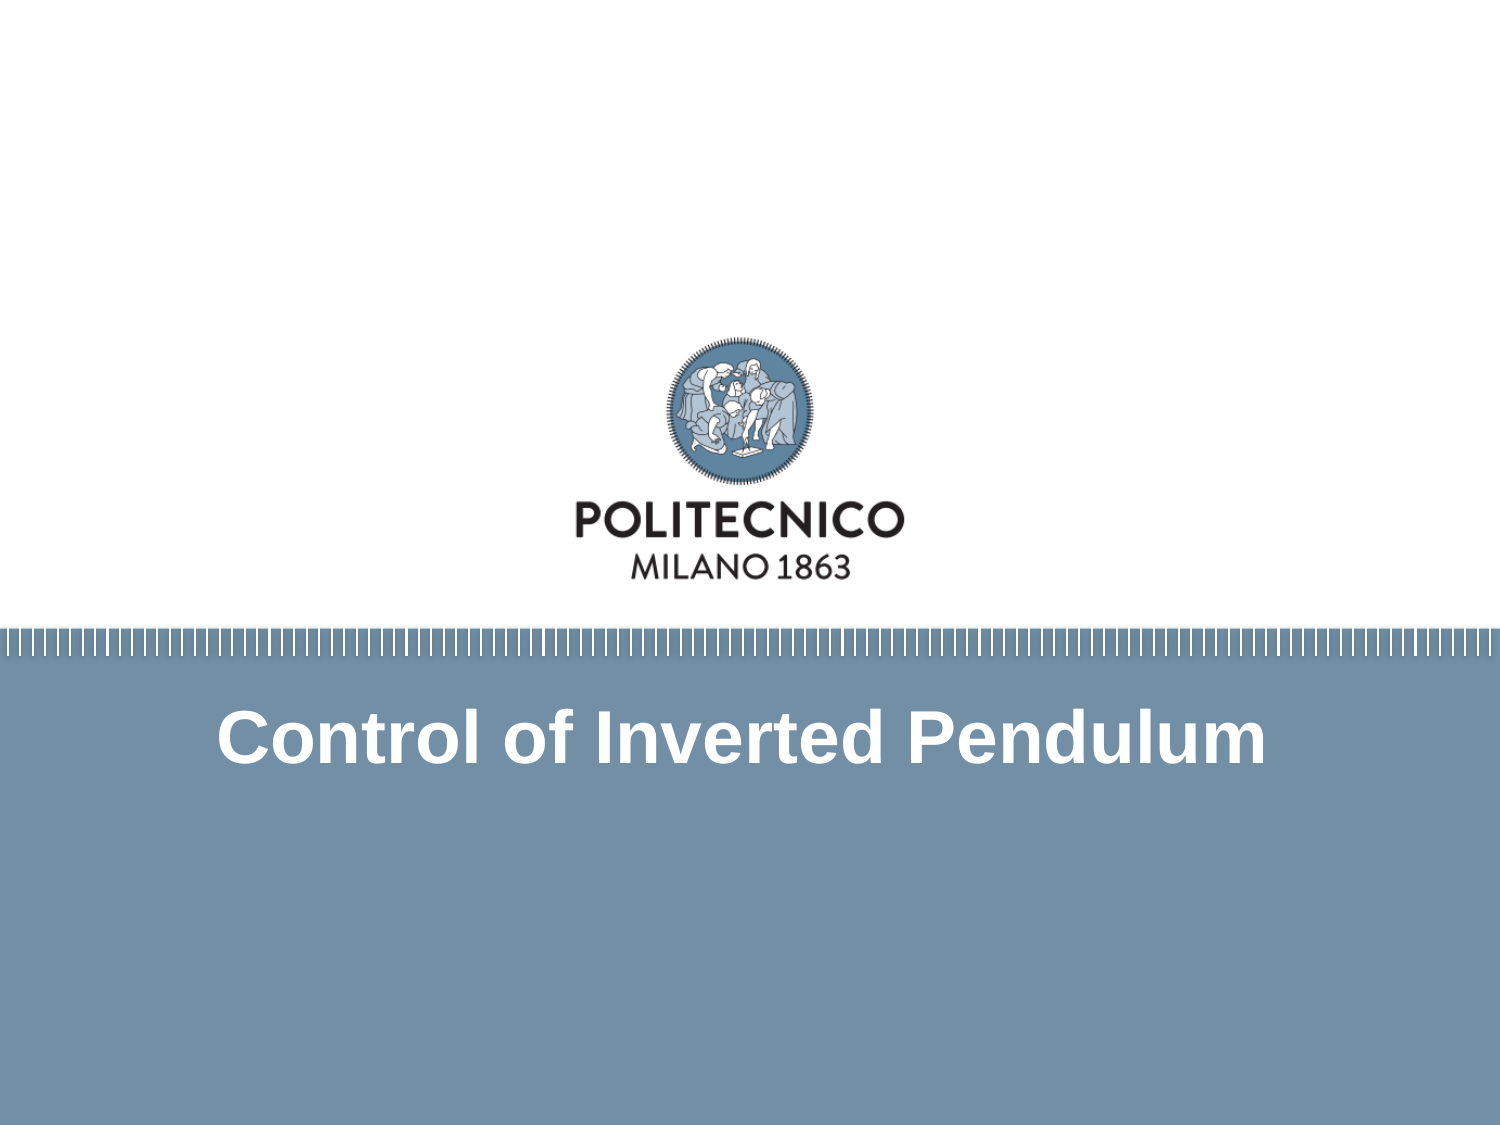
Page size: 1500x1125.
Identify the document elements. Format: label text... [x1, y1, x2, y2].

title Control of Inverted Pendulum [105, 680, 1381, 840]
picture [515, 282, 964, 632]
